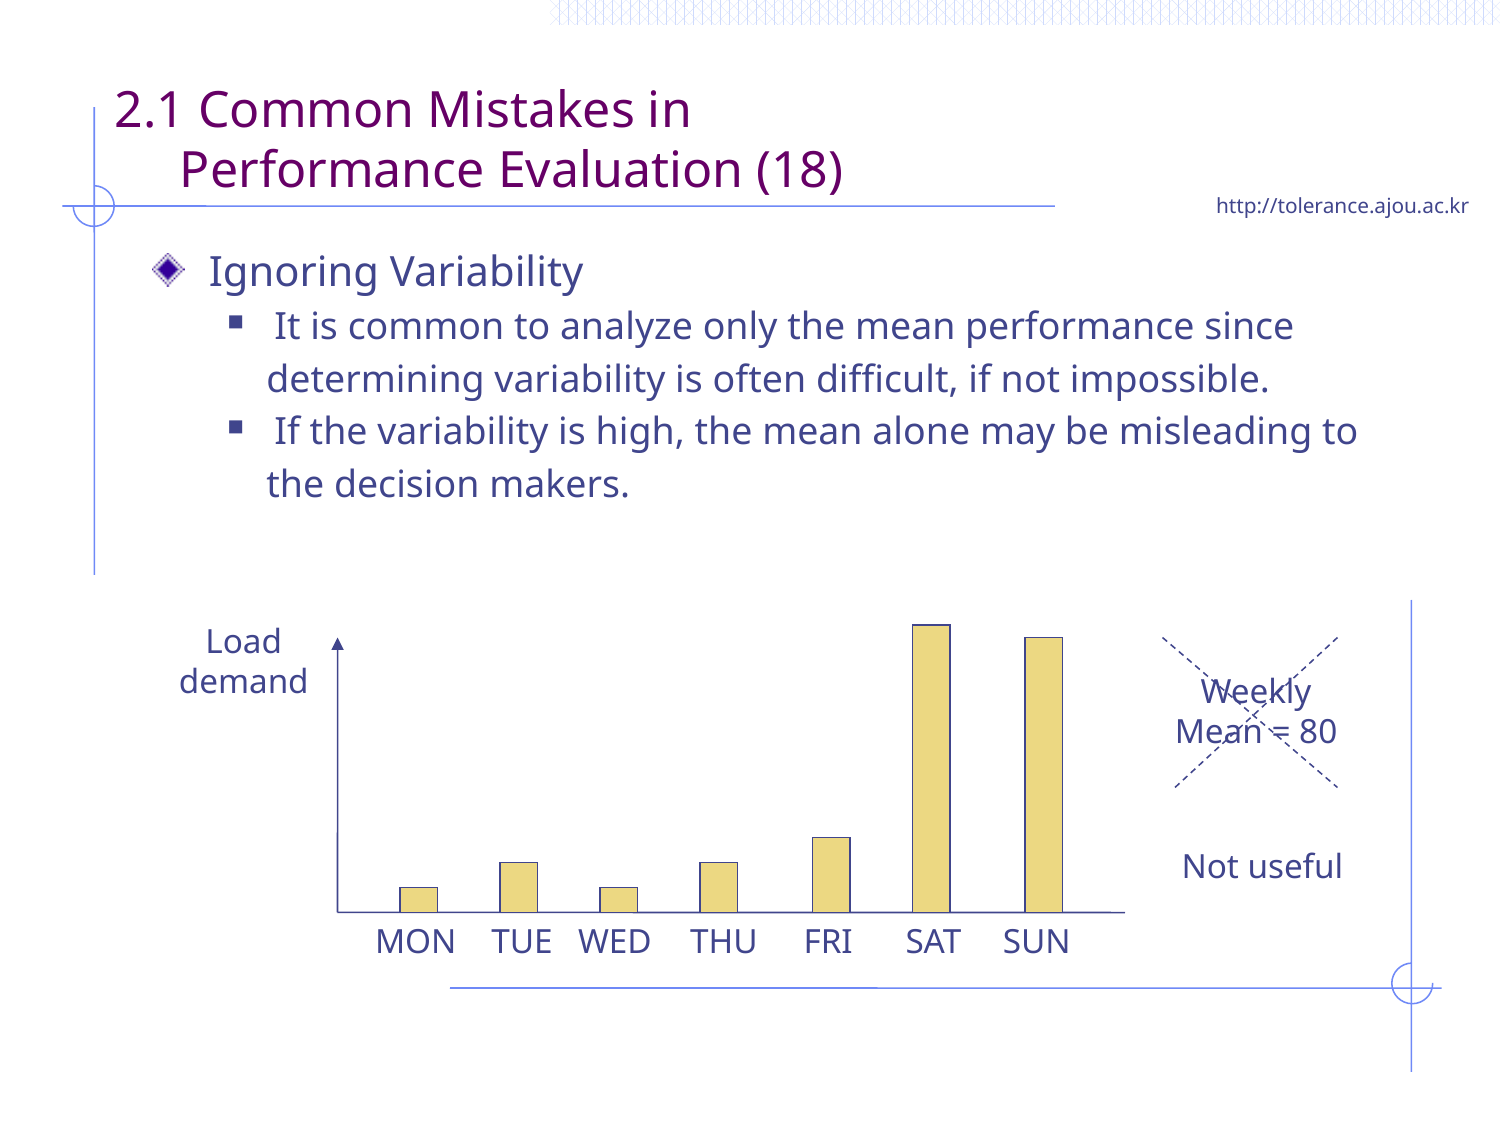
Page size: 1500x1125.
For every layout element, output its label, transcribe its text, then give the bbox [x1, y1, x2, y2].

text_box THU [675, 912, 773, 968]
text_box WED [563, 912, 667, 968]
text_box [600, 887, 638, 912]
text_box SUN [987, 912, 1086, 968]
text_box SAT [890, 912, 977, 968]
text_box [912, 624, 950, 912]
text_box Not useful [1149, 837, 1375, 893]
text_box MON [360, 912, 472, 968]
text_box [500, 862, 538, 912]
text_box [812, 837, 850, 912]
title 2.1 Common Mistakes in Performance Evaluation (18) [99, 54, 1163, 205]
text_box [399, 887, 438, 912]
text_box FRI [788, 912, 868, 968]
text_box [338, 638, 344, 650]
text_box TUE [476, 912, 563, 968]
list Ignoring Variability It is common to analyze only the mean performance since determining variability is often difficult, if not impossible. If the variability is high, the mean alone may be misleading to the decision makers. [137, 237, 1413, 988]
text_box Load demand [150, 612, 338, 708]
text_box Weekly Mean = 80 [1149, 662, 1363, 757]
text_box [699, 862, 738, 912]
text_box [1025, 637, 1063, 912]
picture [152, 253, 185, 287]
